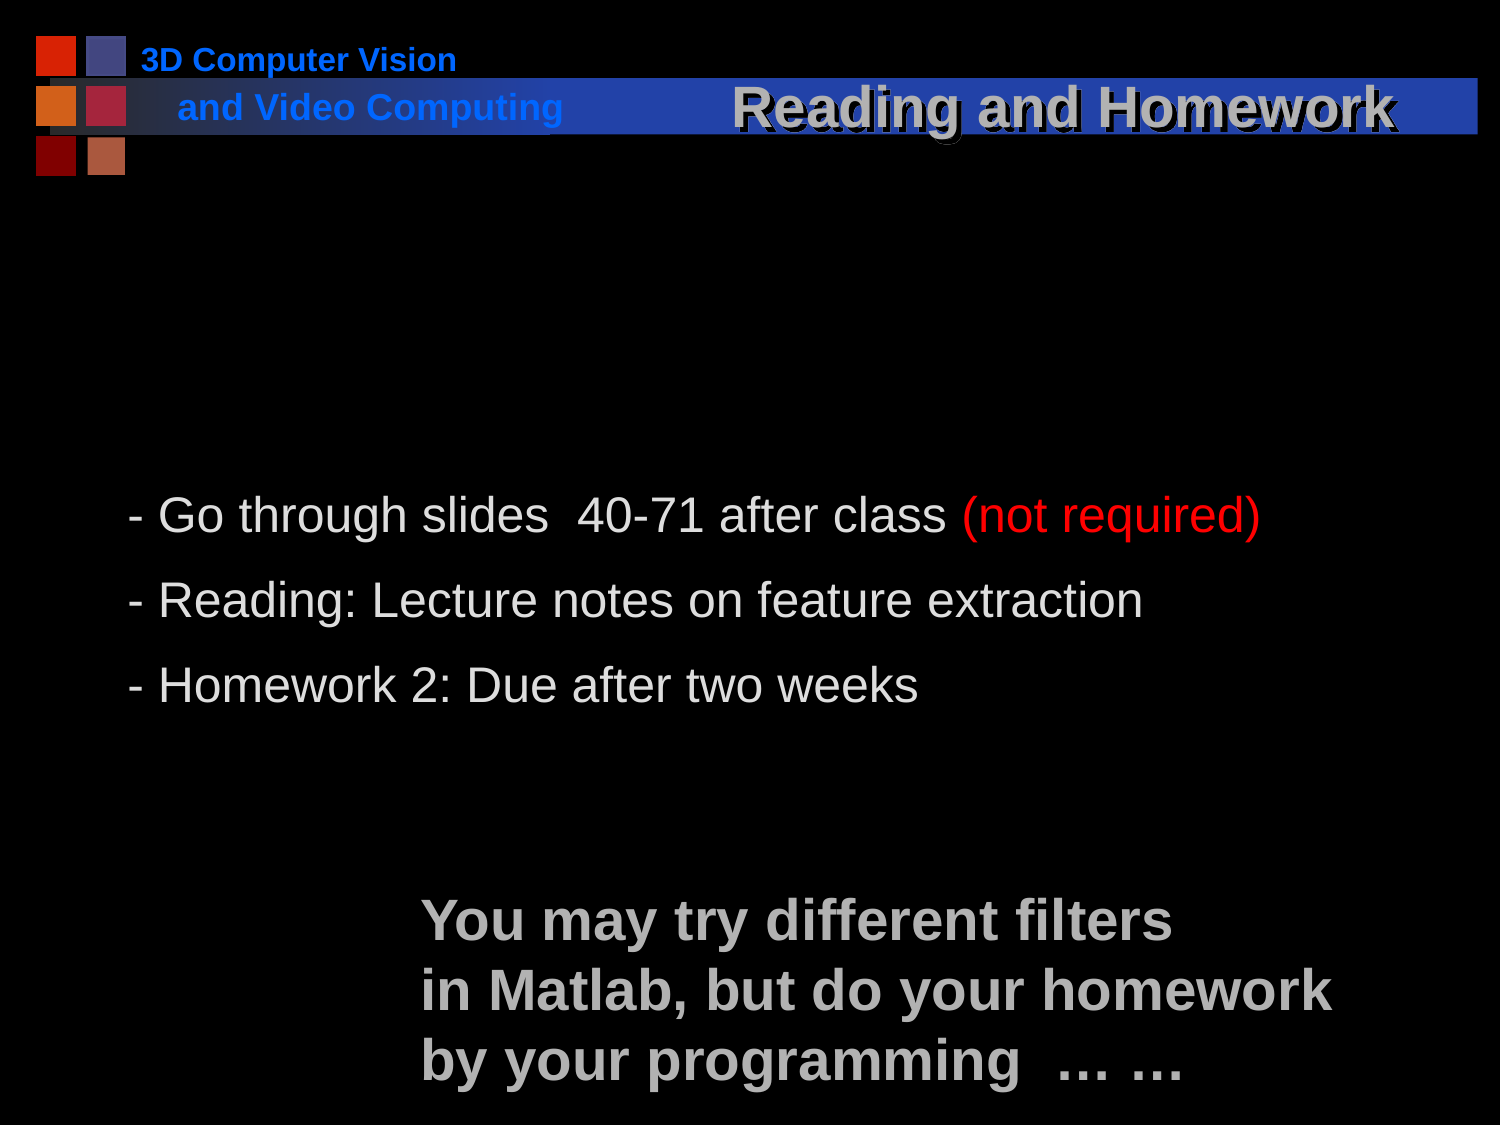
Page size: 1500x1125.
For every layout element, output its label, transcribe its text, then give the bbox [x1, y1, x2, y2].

text_box - Go through slides 40-71 after class (not required) - Reading: Lecture notes on feature extraction - Homework 2: Due after two weeks [112, 474, 1288, 720]
title Reading and Homework [635, 46, 1492, 148]
text_box You may try different filters in Matlab, but do your homework by your programming … … [405, 875, 1365, 1100]
